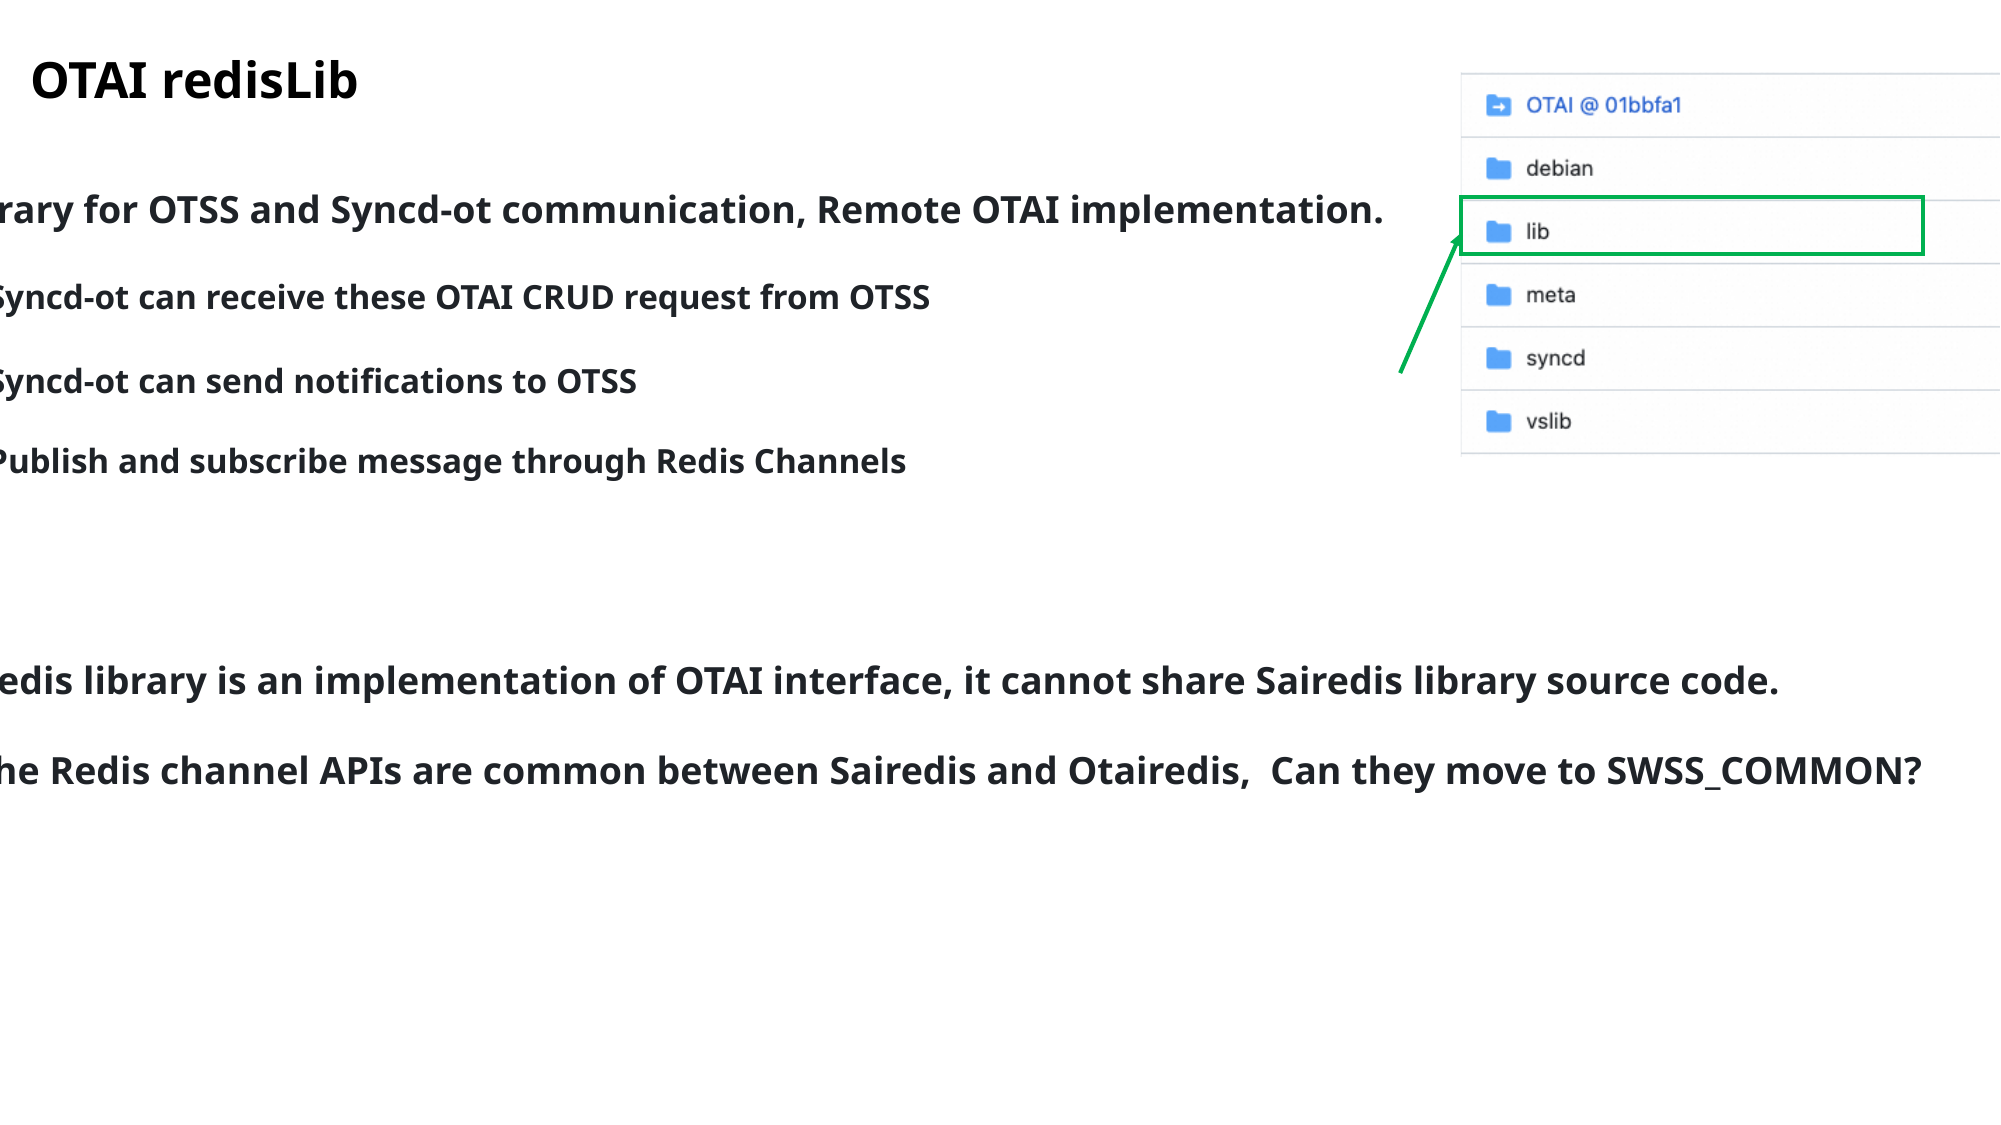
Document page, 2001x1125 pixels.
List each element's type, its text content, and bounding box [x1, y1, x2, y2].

text_box Library for OTSS and Syncd-ot communication, Remote OTAI implementation. Syncd-ot can receive these OTAI CRUD request from OTSS Syncd-ot can send notifications to OTSS Publish and subscribe message through Redis Channels [0, 178, 1401, 568]
picture [1460, 72, 2000, 457]
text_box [1282, 233, 1461, 376]
text_box OTAI redisLib [15, 41, 375, 116]
text_box Otairedis library is an implementation of OTAI interface, it cannot share Sairedis library source code. But the Redis channel APIs are common between Sairedis and Otairedis, Can they move to SWSS_COMMON? [0, 649, 1940, 845]
